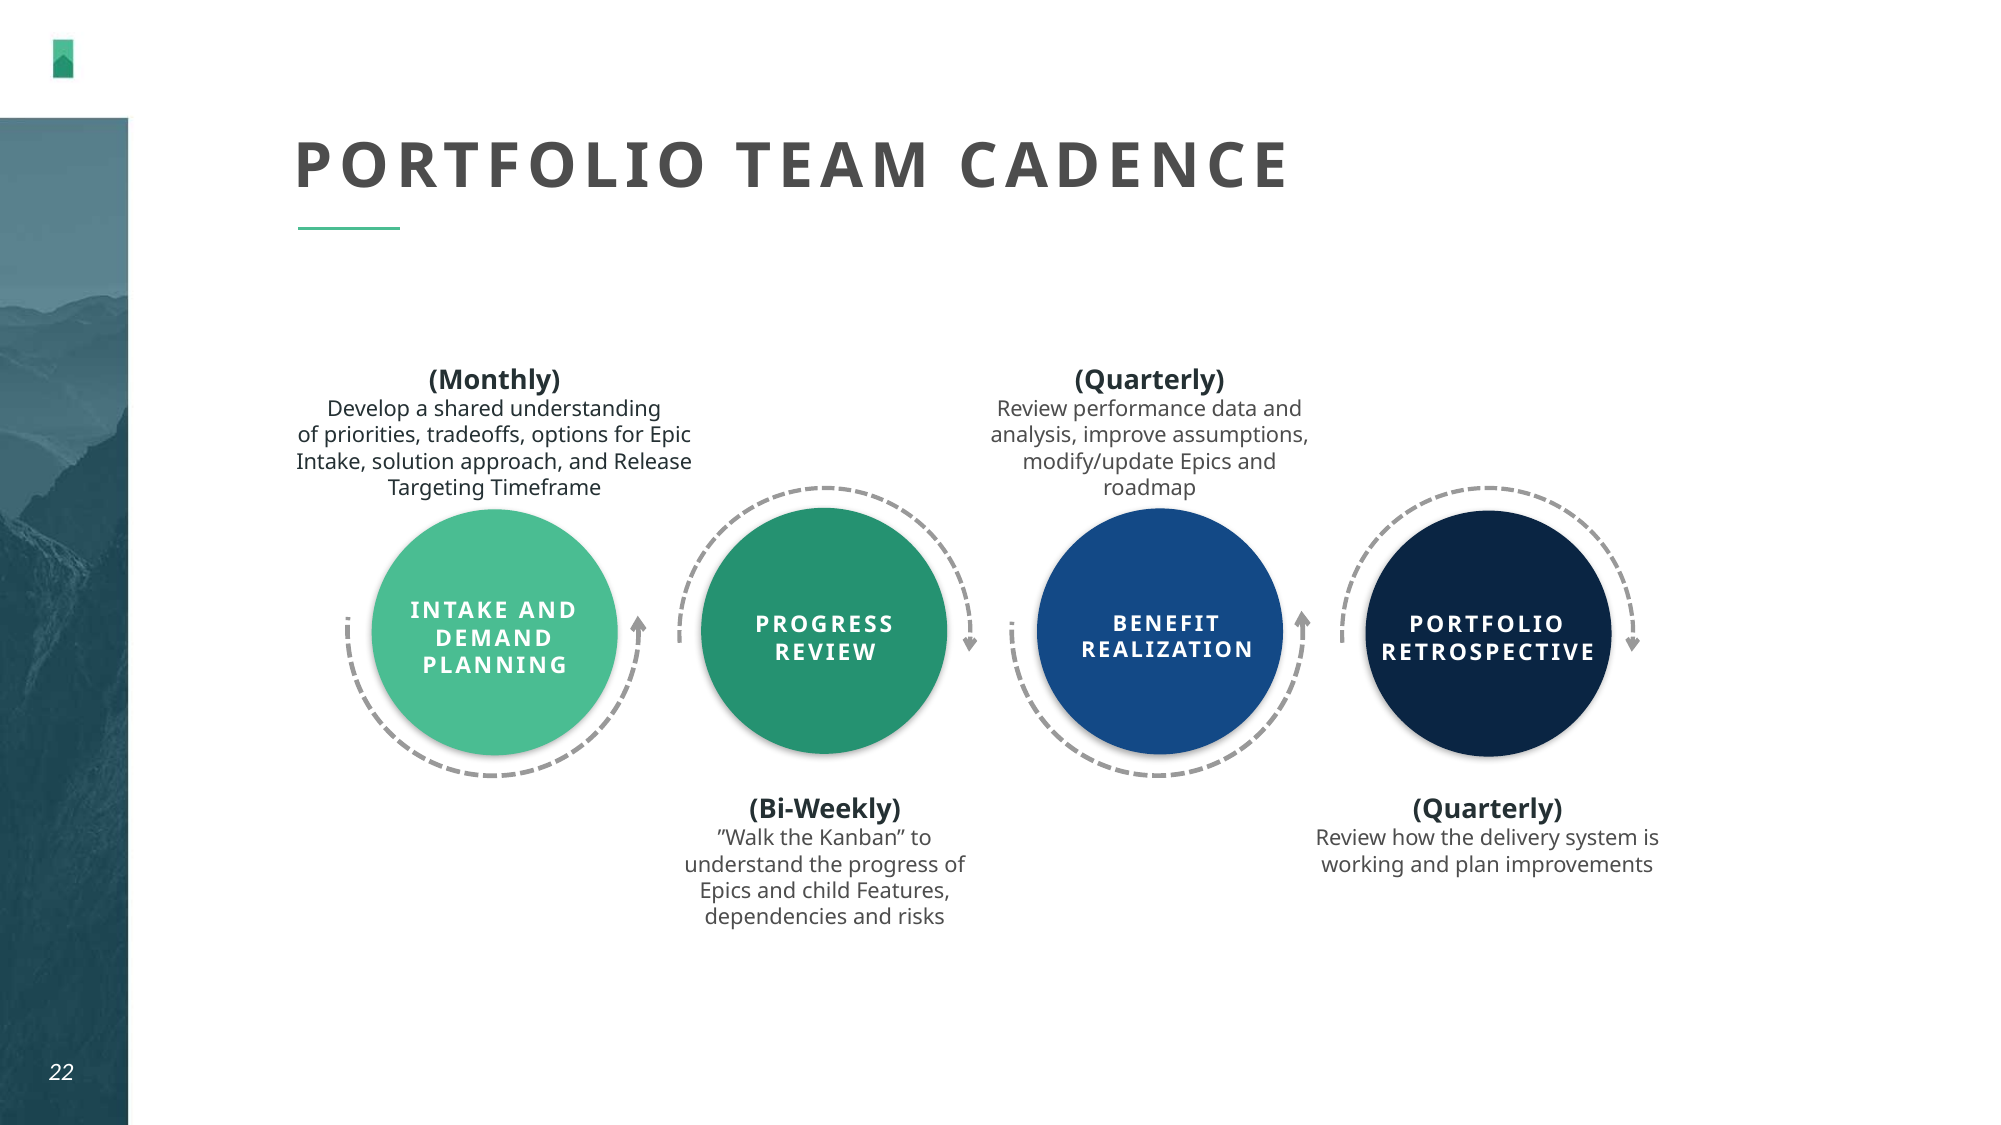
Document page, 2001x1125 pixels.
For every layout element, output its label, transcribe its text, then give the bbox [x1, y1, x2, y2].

text_box [379, 508, 611, 588]
text_box INTAKE AND DEMAND PLANNING [371, 588, 618, 686]
title Portfolio Team CADENCE [278, 58, 1832, 201]
text_box (Quarterly) Review how the delivery system is working and plan improvements [1299, 784, 1677, 884]
text_box (Quarterly) Review performance data and analysis​, improve assumptions, modify/update Epics and roadmap [961, 355, 1339, 508]
text_box PROGRESS REVIEW [701, 602, 949, 673]
text_box PORTFOLIO RETROSPECTIVE [1348, 602, 1627, 673]
text_box [1010, 610, 1310, 777]
picture [0, 0, 2001, 1125]
text_box [346, 615, 646, 777]
text_box (Bi-Weekly) ”Walk the Kanban” to understand the progress of Epics and child Features, dependencies and risks [652, 784, 998, 937]
text_box [678, 487, 978, 652]
text_box [1341, 487, 1641, 652]
text_box [1036, 508, 1281, 623]
slide_number 22 [15, 1040, 107, 1101]
text_box [707, 673, 941, 755]
text_box (Monthly) Develop a shared understanding of priorities, tradeoffs, options for Epic Intake, solution approach, and Release Targeting Timeframe [278, 355, 711, 508]
text_box BENEFIT REALIZATION [1043, 602, 1291, 670]
text_box [1371, 673, 1606, 758]
